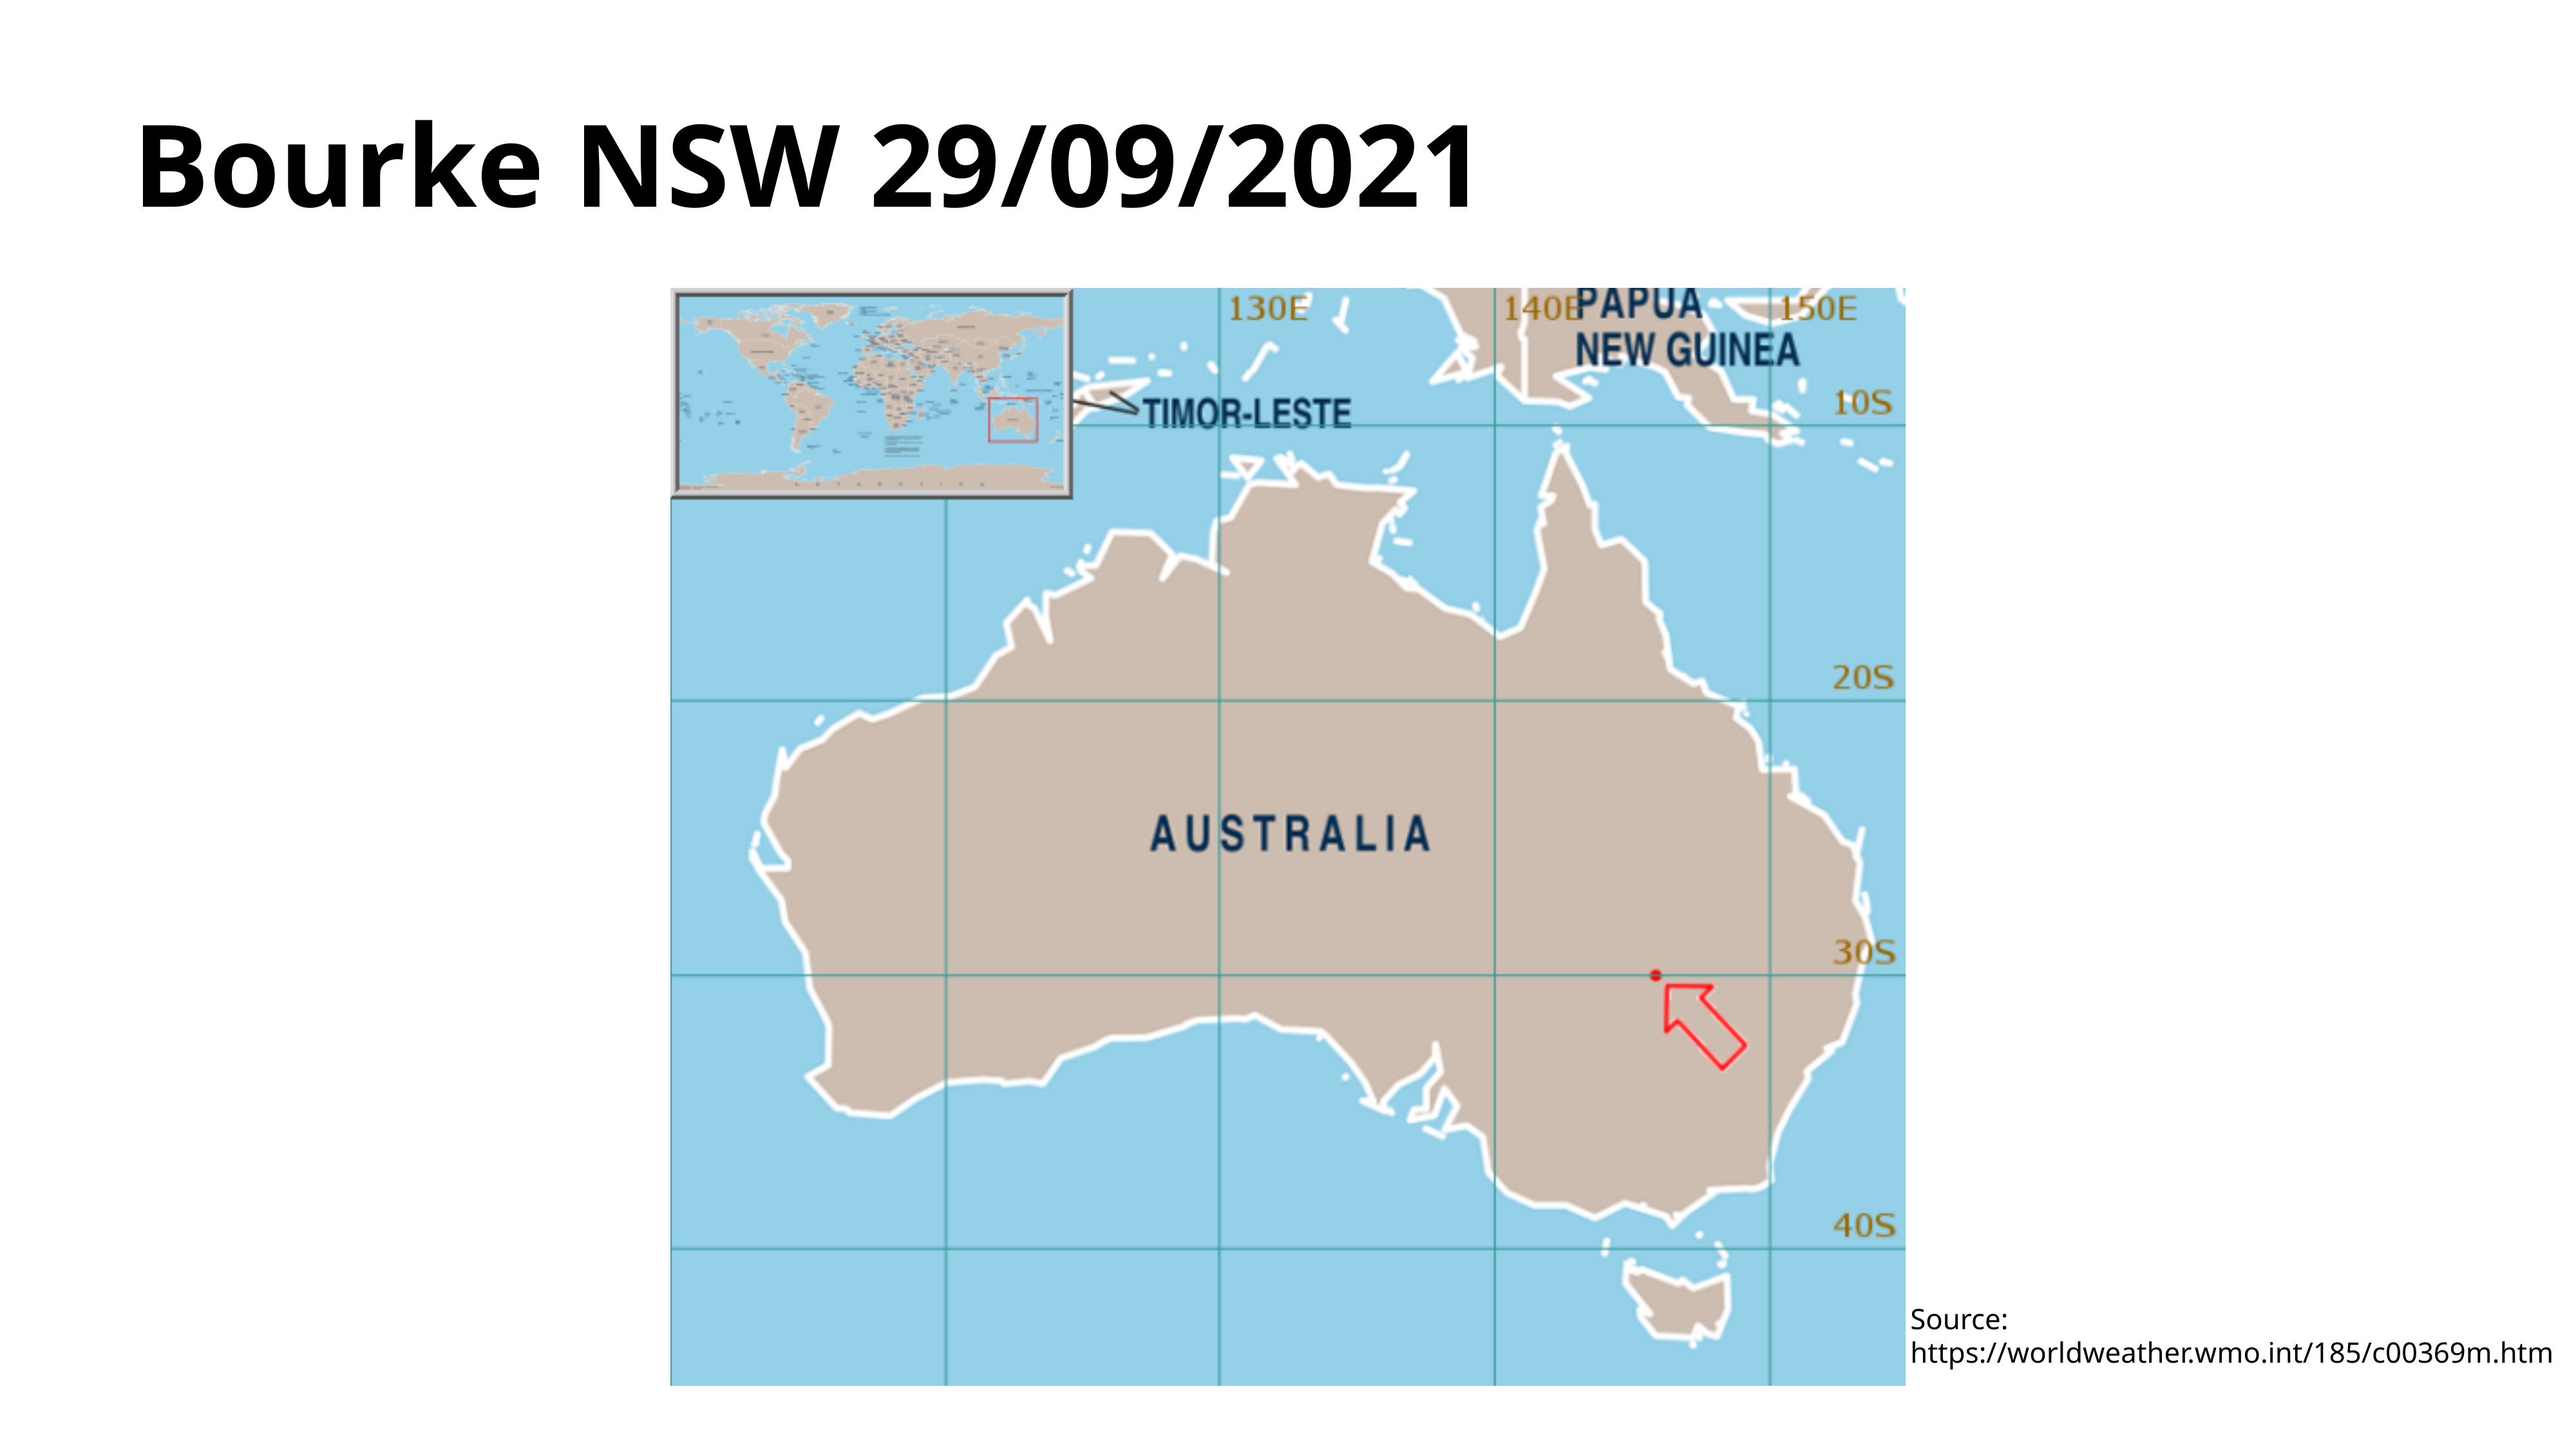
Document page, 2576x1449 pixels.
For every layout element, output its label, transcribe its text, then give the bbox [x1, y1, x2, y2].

picture [670, 288, 1906, 1386]
title Bourke NSW 29/09/2021 [127, 114, 2449, 266]
text_box Source: https://worldweather.wmo.int/185/c00369m.htm [1907, 1296, 2576, 1374]
